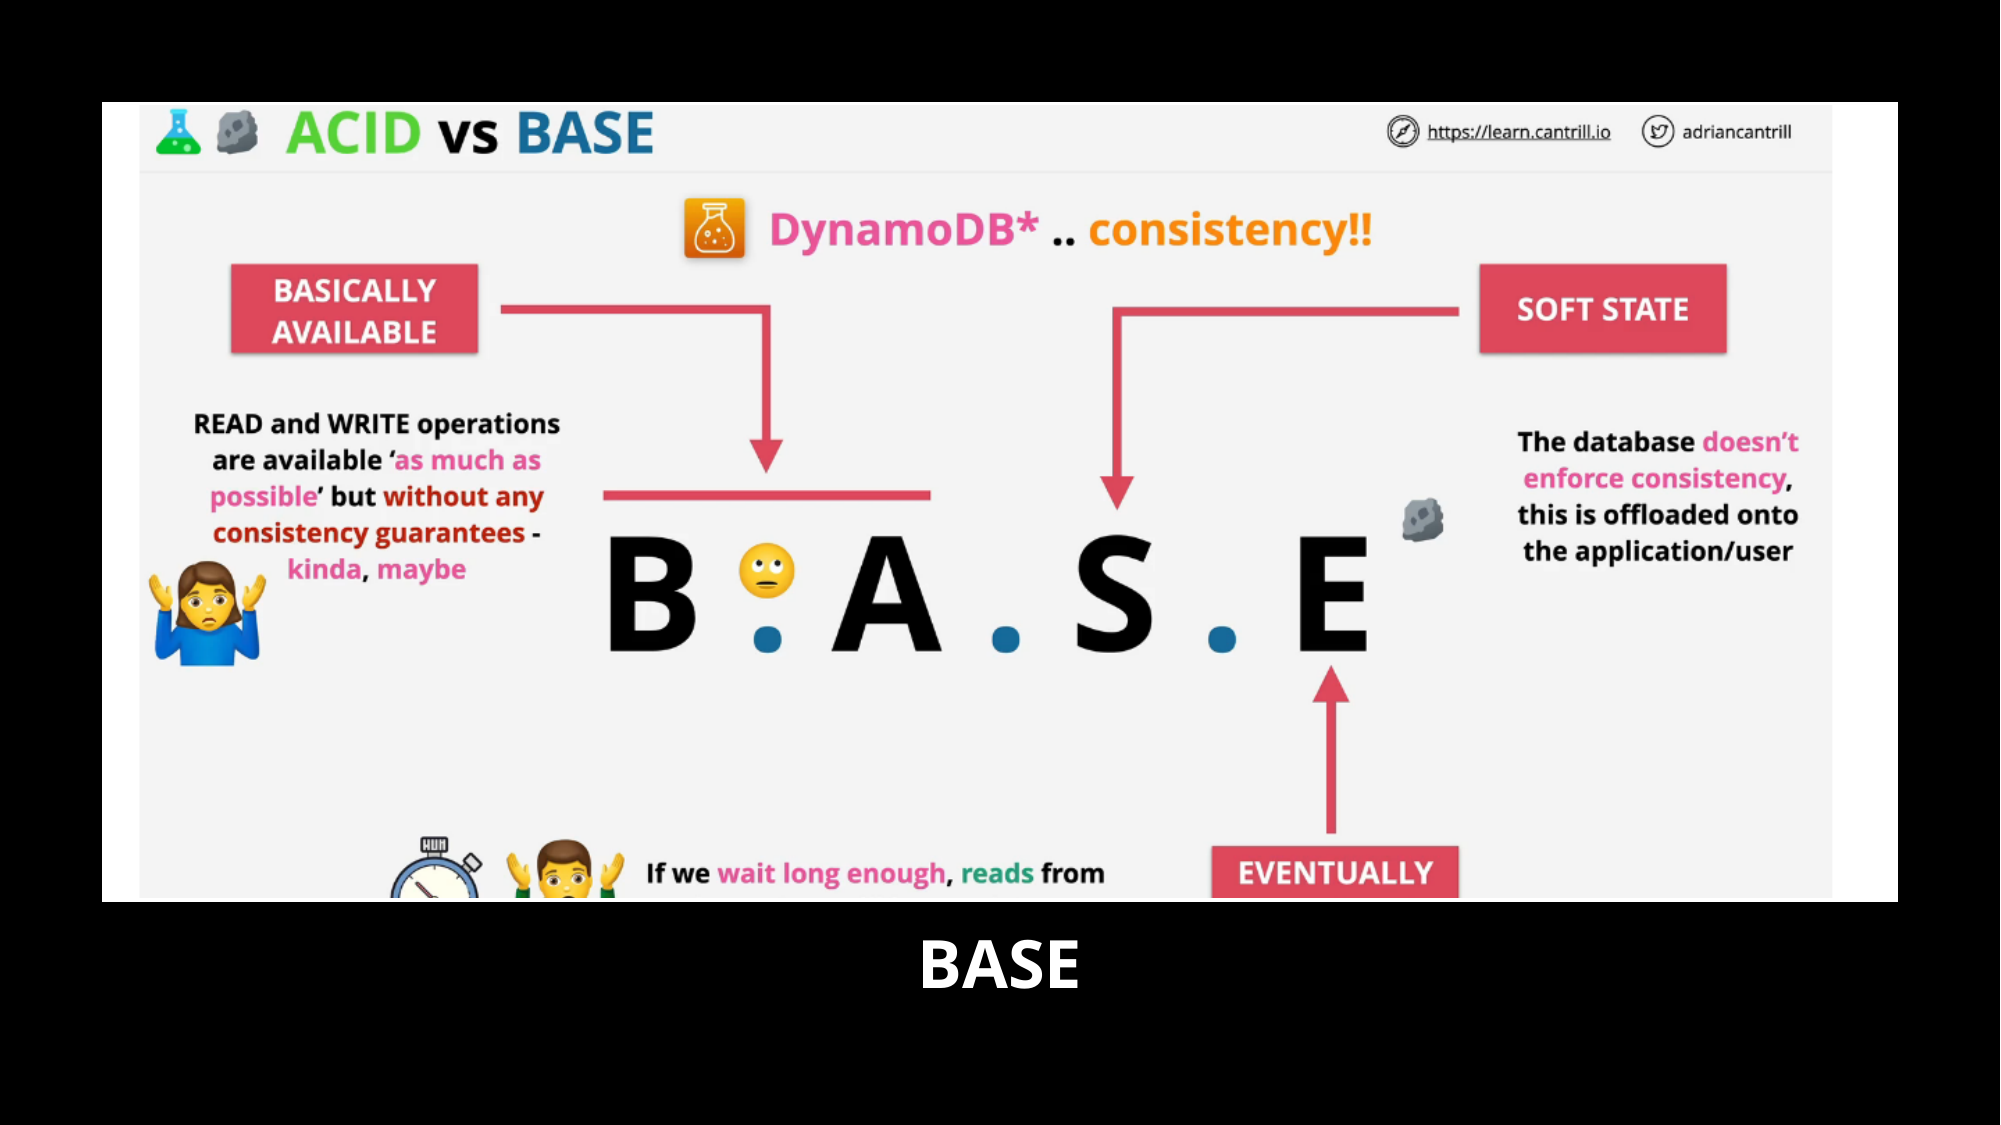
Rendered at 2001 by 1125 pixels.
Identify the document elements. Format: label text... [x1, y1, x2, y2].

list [104, 104, 1895, 899]
title BASE [105, 914, 1895, 1020]
